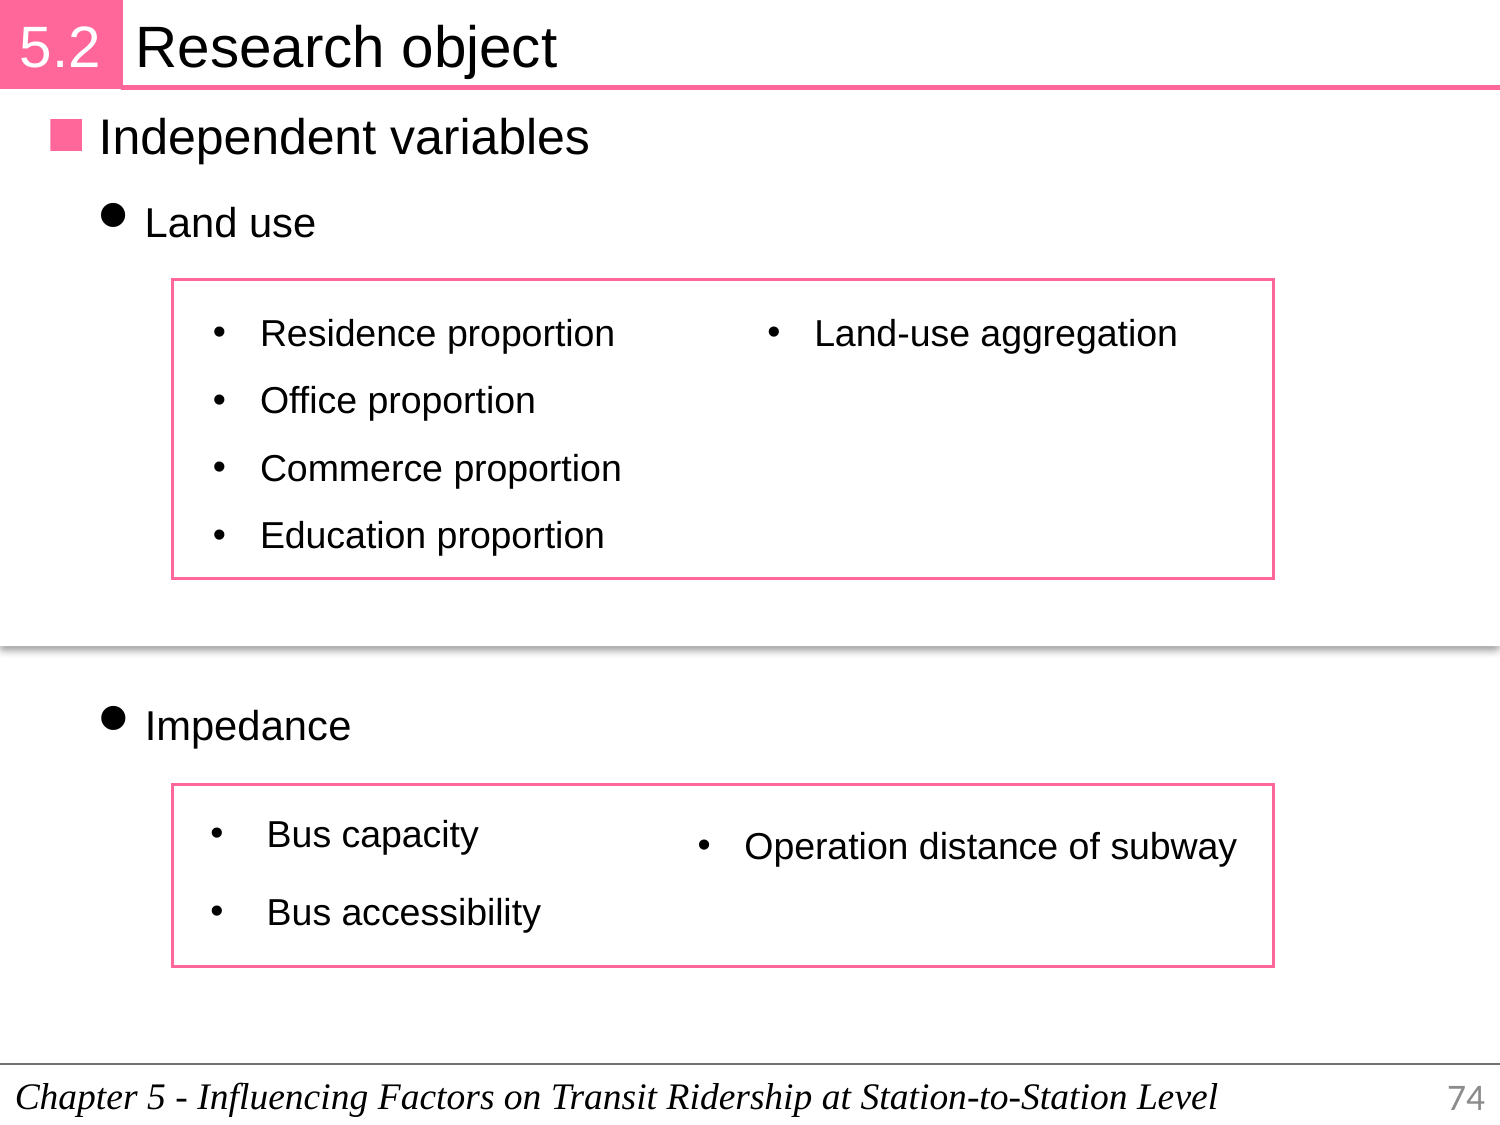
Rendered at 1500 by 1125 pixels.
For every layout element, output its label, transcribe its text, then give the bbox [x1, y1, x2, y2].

text_box [0, 87, 1500, 647]
text_box Chapter 5 - Influencing Factors on Transit Ridership at Station-to-Station Level [0, 1065, 1162, 1125]
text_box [50, 96, 608, 173]
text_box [172, 279, 1274, 579]
text_box Research object [121, 1, 1500, 85]
text_box Impedance [83, 691, 367, 757]
text_box 5.2 [0, 0, 121, 87]
text_box Land use [82, 188, 332, 254]
slide_number 74 [1162, 1065, 1500, 1125]
text_box [172, 783, 1274, 967]
